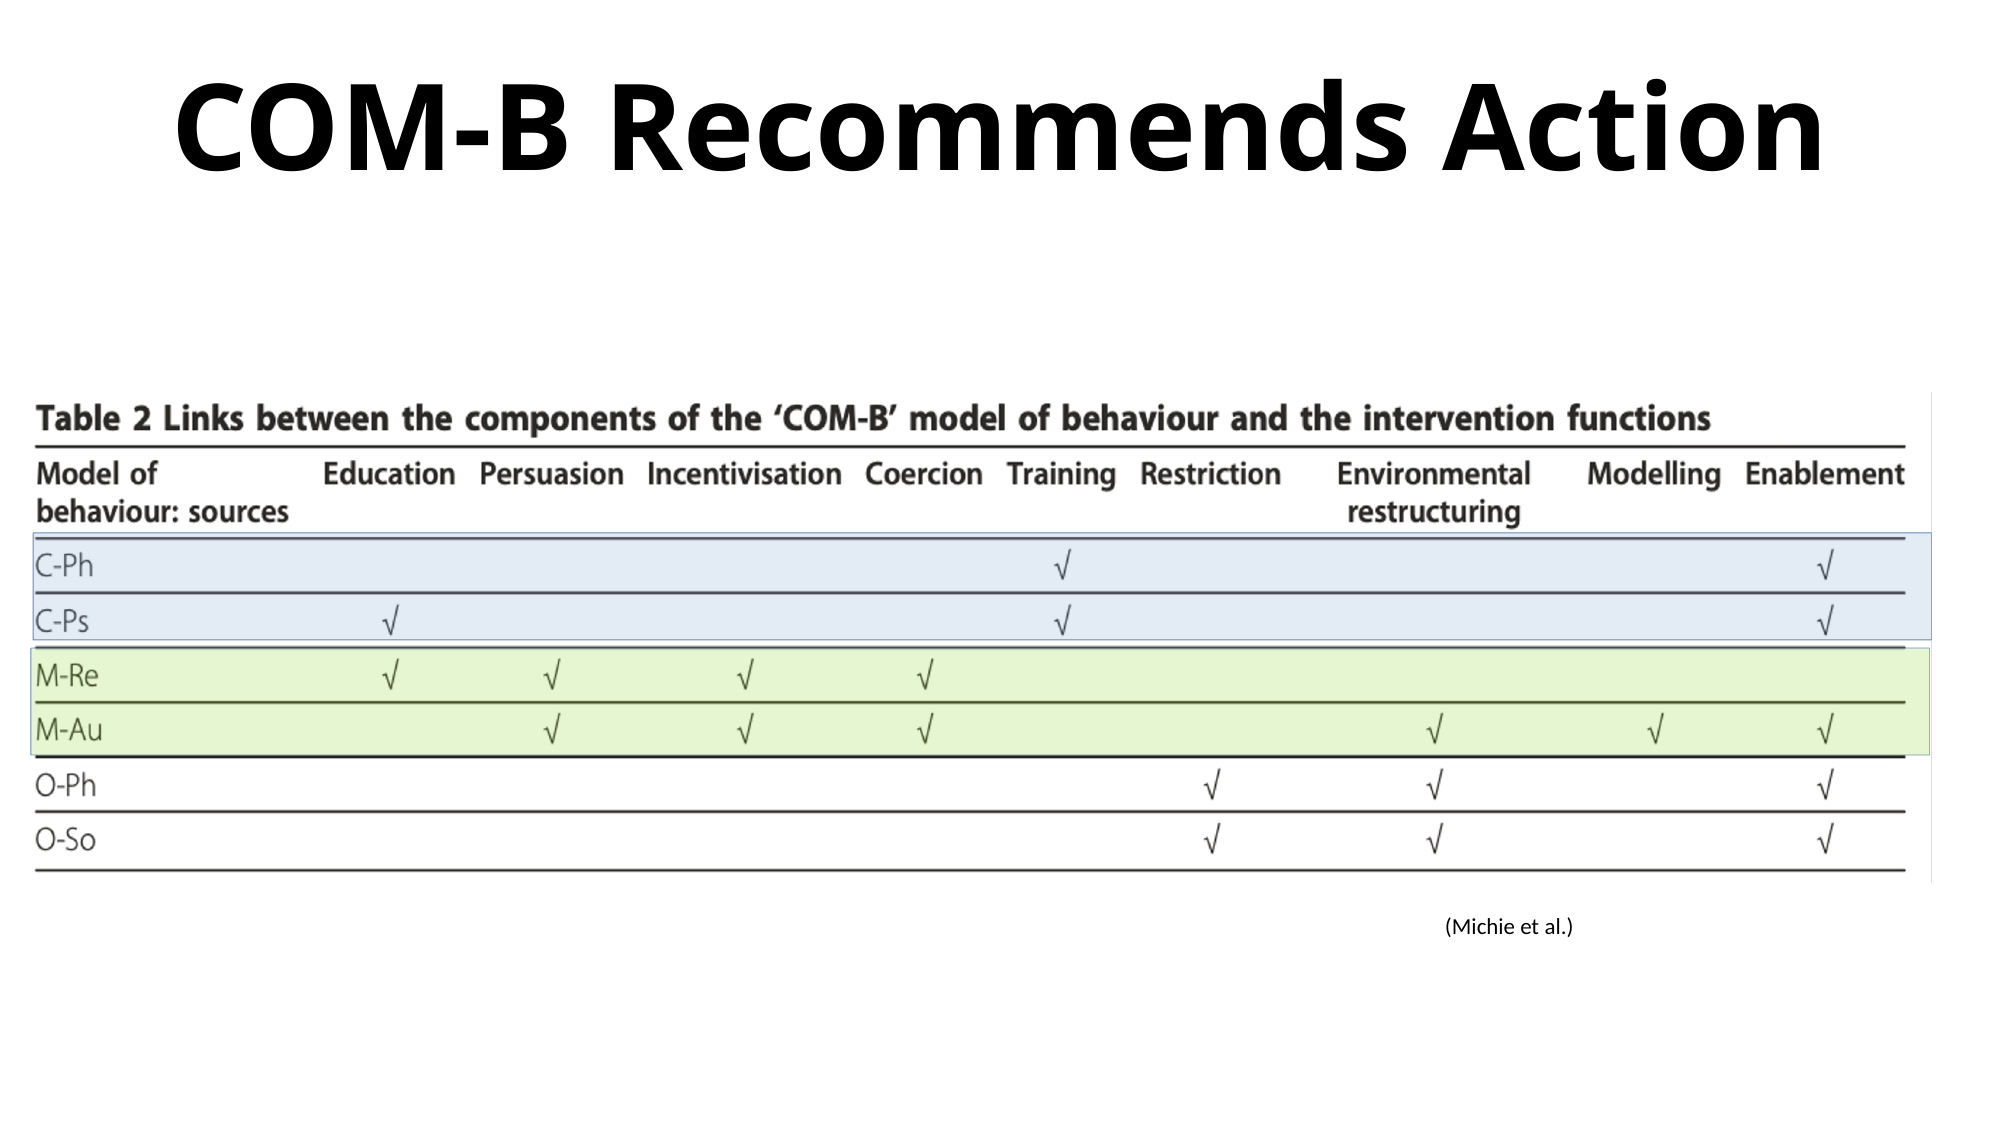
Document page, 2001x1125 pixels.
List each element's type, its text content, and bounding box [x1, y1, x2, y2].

text_box COM-B Recommends Action [137, 26, 1863, 204]
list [29, 390, 1932, 883]
text_box (Michie et al.) [1429, 904, 2000, 947]
